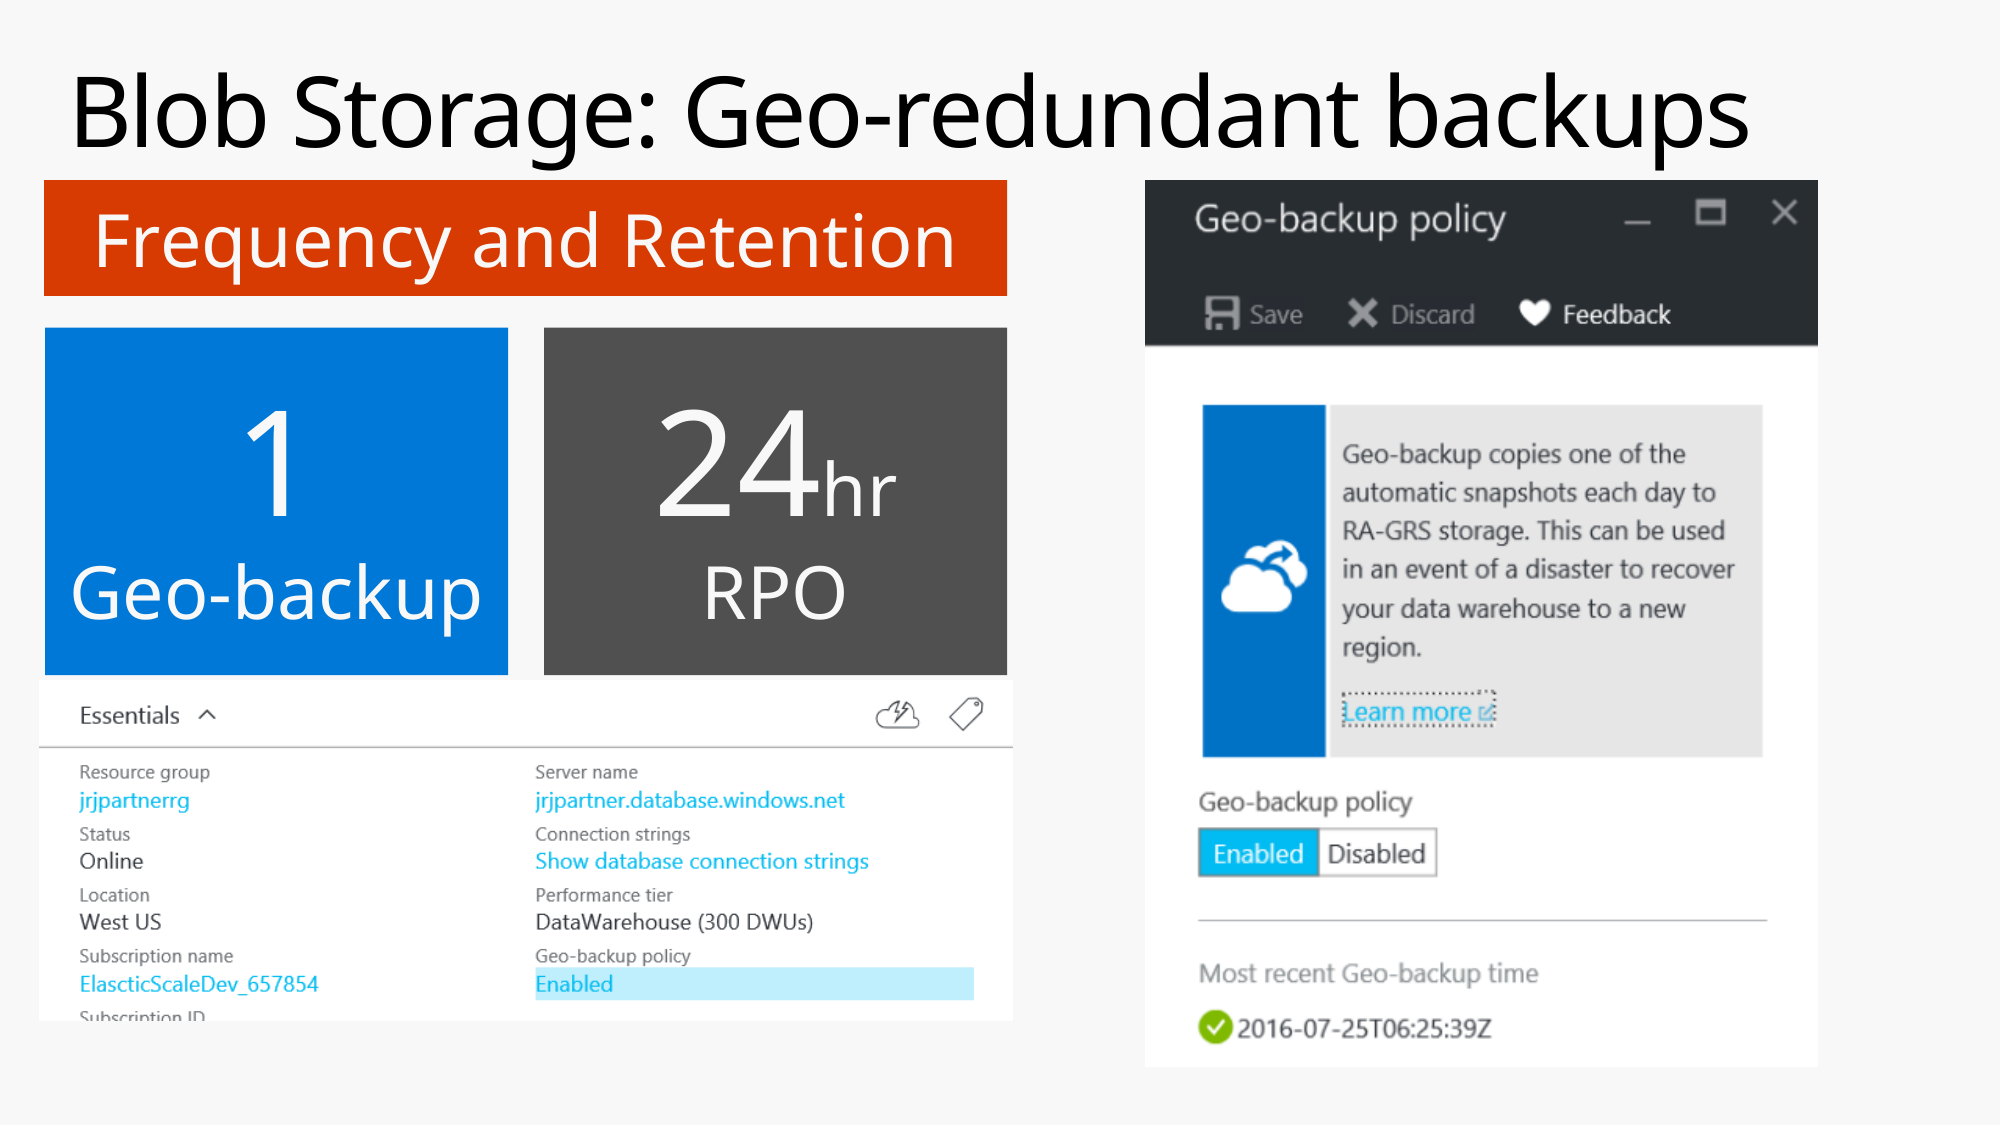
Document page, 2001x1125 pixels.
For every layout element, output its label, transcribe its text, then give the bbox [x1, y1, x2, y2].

picture [39, 679, 1013, 1021]
text_box 24hr RPO [543, 327, 1008, 676]
picture [1145, 179, 1819, 1068]
text_box 1 Geo-backup [44, 327, 509, 676]
title Blob Storage: Geo-redundant backups [44, 47, 1957, 196]
text_box Frequency and Retention [43, 179, 1008, 297]
